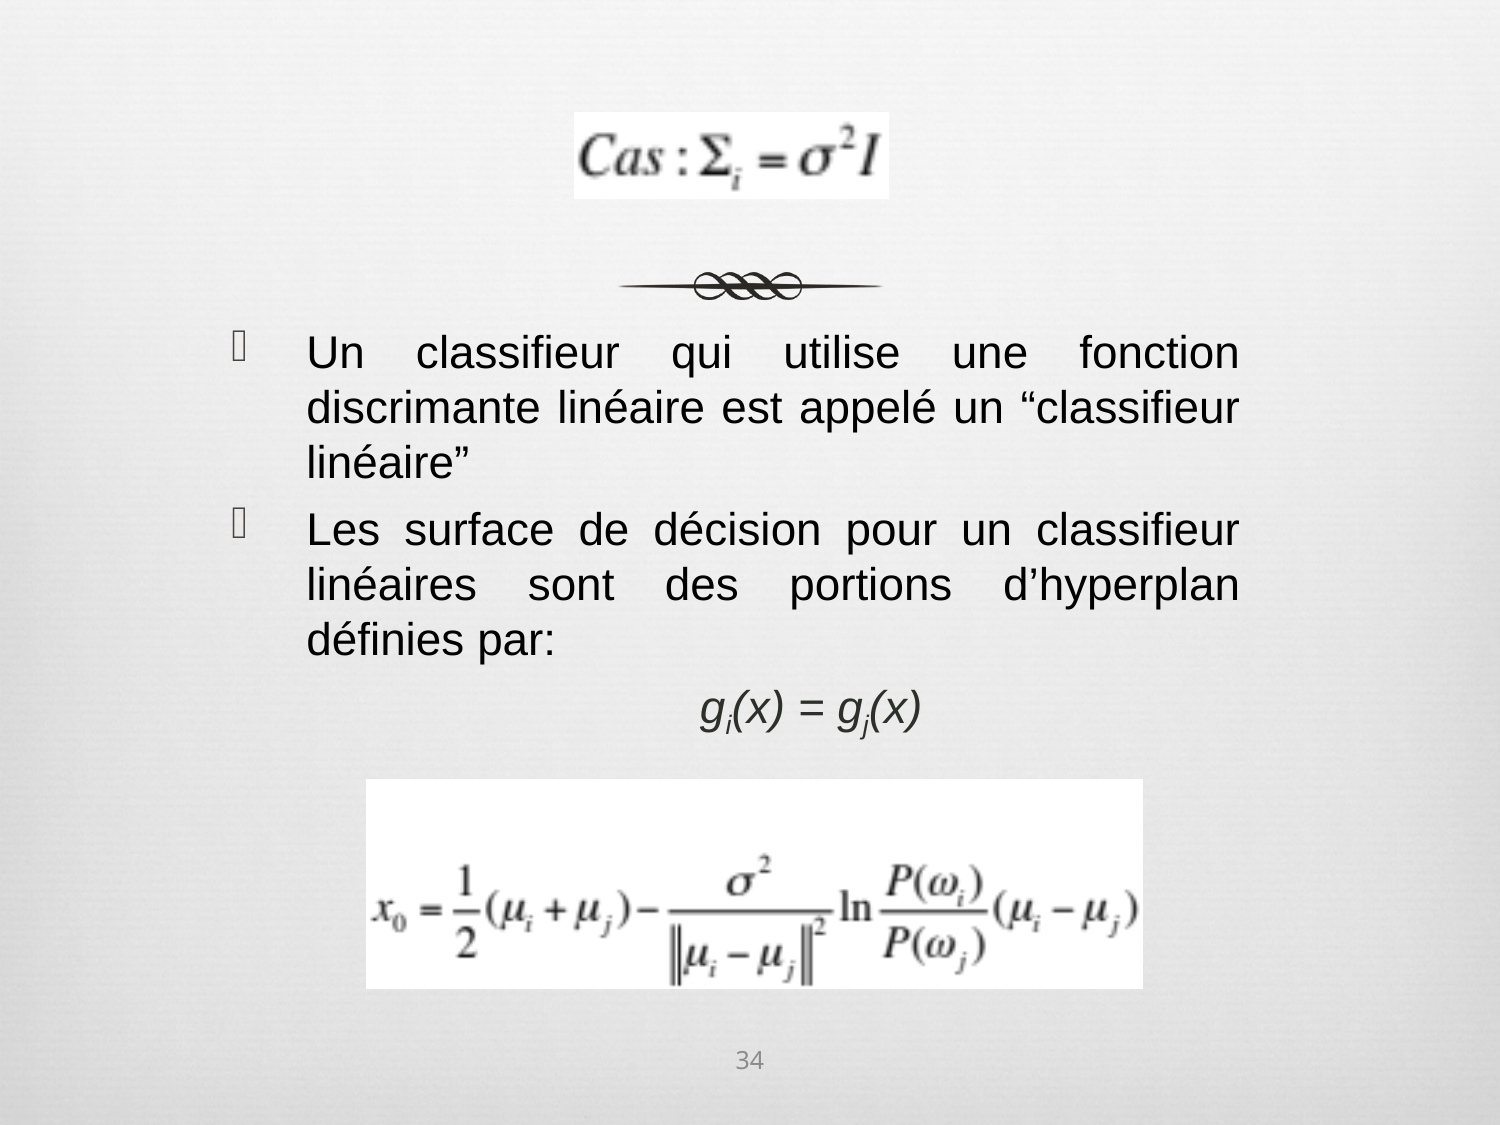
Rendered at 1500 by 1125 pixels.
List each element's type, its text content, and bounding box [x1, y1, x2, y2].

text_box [573, 111, 890, 200]
picture [615, 272, 885, 300]
slide_number 34 [706, 1031, 794, 1092]
list Un classifieur qui utilise une fonction discrimante linéaire est appelé un “classifieur linéaire” Les surface de décision pour un classifieur linéaires sont des portions d’hyperplan définies par: gi(x) = gj(x) [141, 315, 1256, 1013]
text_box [365, 778, 1144, 991]
